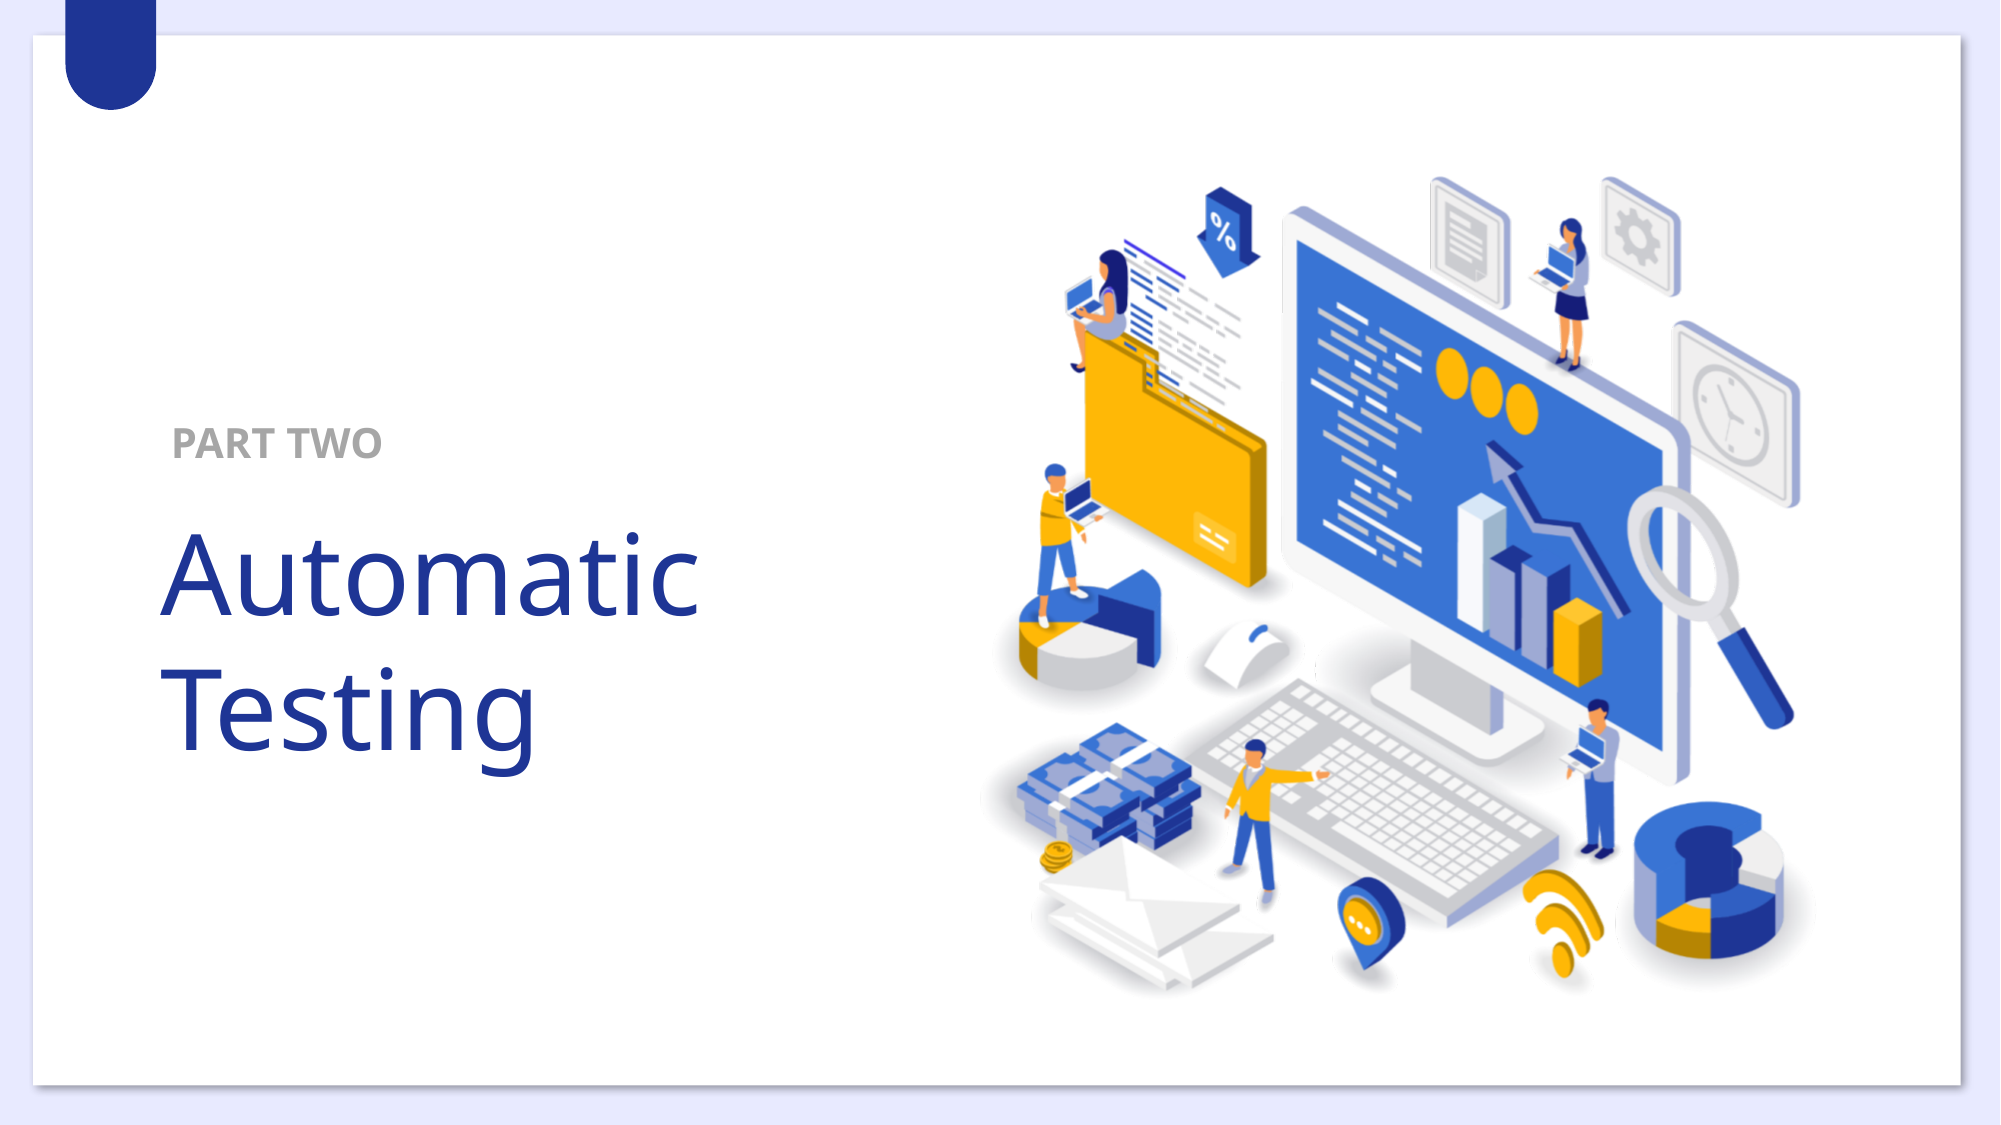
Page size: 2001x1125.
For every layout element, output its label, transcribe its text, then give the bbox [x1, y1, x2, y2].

text_box [32, 34, 1962, 1087]
picture [901, 153, 2000, 1125]
text_box [64, 0, 158, 111]
text_box PART TWO [156, 402, 788, 495]
text_box Automatic Testing [145, 495, 901, 780]
